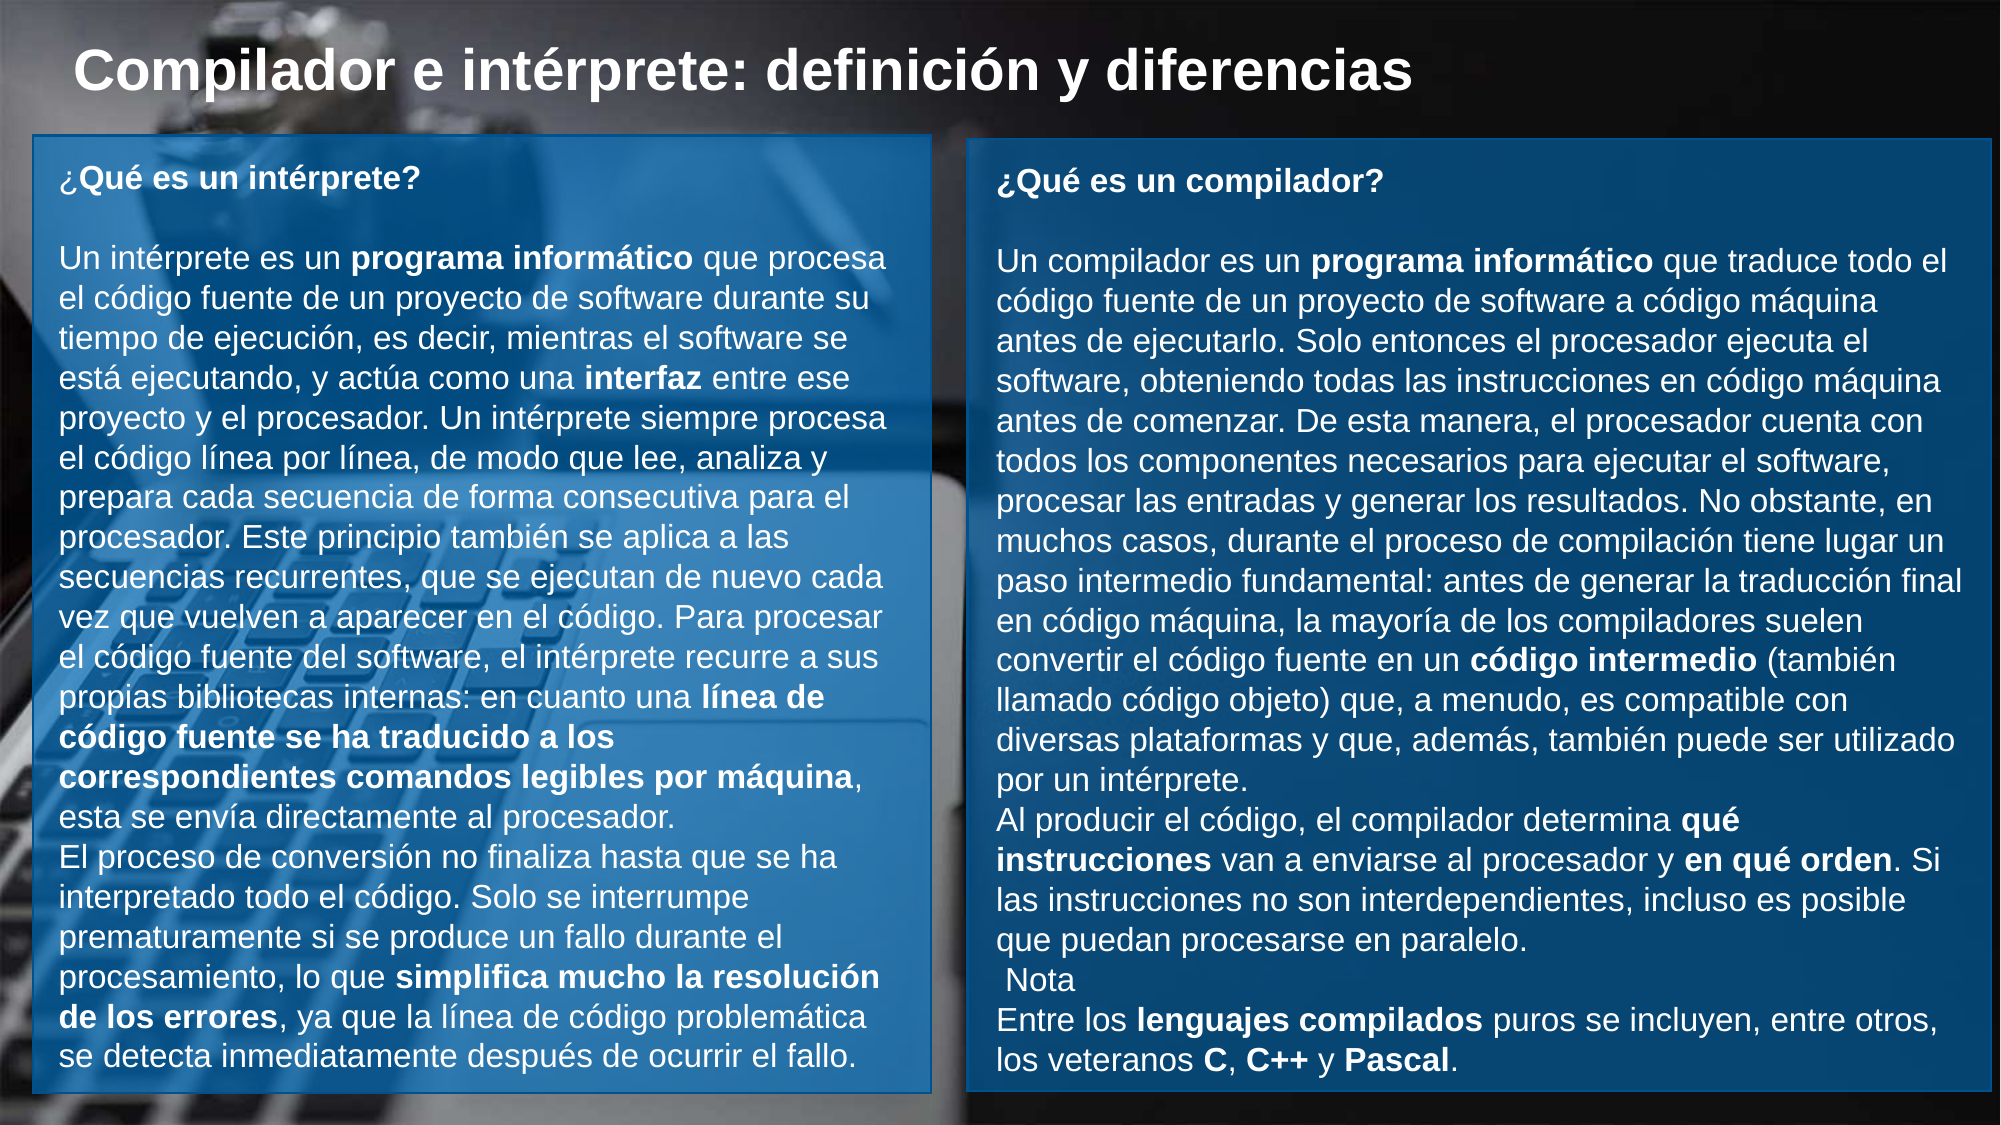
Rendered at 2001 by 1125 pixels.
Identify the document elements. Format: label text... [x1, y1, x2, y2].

text_box Compilador e intérprete: definición y diferencias [58, 24, 1431, 110]
text_box ¿Qué es un compilador? Un compilador es un programa informático que traduce todo el código fuente de un proyecto de software a código máquina antes de ejecutarlo. Solo entonces el procesador ejecuta el software, obteniendo todas las instrucciones en código máquina antes de comenzar. De esta manera, el procesador cuenta con todos los componentes necesarios para ejecutar el software, procesar las entradas y generar los resultados. No obstante, en muchos casos, durante el proceso de compilación tiene lugar un paso intermedio fundamental: antes de generar la traducción final en código máquina, la mayoría de los compiladores suelen convertir el código fuente en un código intermedio (también llamado código objeto) que, a menudo, es compatible con diversas plataformas y que, además, también puede ser utilizado por un intérprete. Al producir el código, el compilador determina qué instrucciones van a enviarse al procesador y en qué orden. Si las instrucciones no son interdependientes, incluso es posible que puedan procesarse en paralelo. Nota Entre los lenguajes compilados puros se incluyen, entre otros, los veteranos C, C++ y Pascal. [981, 152, 1982, 1086]
picture [0, 0, 2001, 1125]
text_box [32, 134, 932, 1094]
text_box ¿Qué es un intérprete? Un intérprete es un programa informático que procesa el código fuente de un proyecto de software durante su tiempo de ejecución, es decir, mientras el software se está ejecutando, y actúa como una interfaz entre ese proyecto y el procesador. Un intérprete siempre procesa el código línea por línea, de modo que lee, analiza y prepara cada secuencia de forma consecutiva para el procesador. Este principio también se aplica a las secuencias recurrentes, que se ejecutan de nuevo cada vez que vuelven a aparecer en el código. Para procesar el código fuente del software, el intérprete recurre a sus propias bibliotecas internas: en cuanto una línea de código fuente se ha traducido a los correspondientes comandos legibles por máquina, esta se envía directamente al procesador. El proceso de conversión no finaliza hasta que se ha interpretado todo el código. Solo se interrumpe prematuramente si se produce un fallo durante el procesamiento, lo que simplifica mucho la resolución de los errores, ya que la línea de código problemática se detecta inmediatamente después de ocurrir el fallo. [43, 148, 916, 1082]
text_box [966, 138, 1992, 1092]
